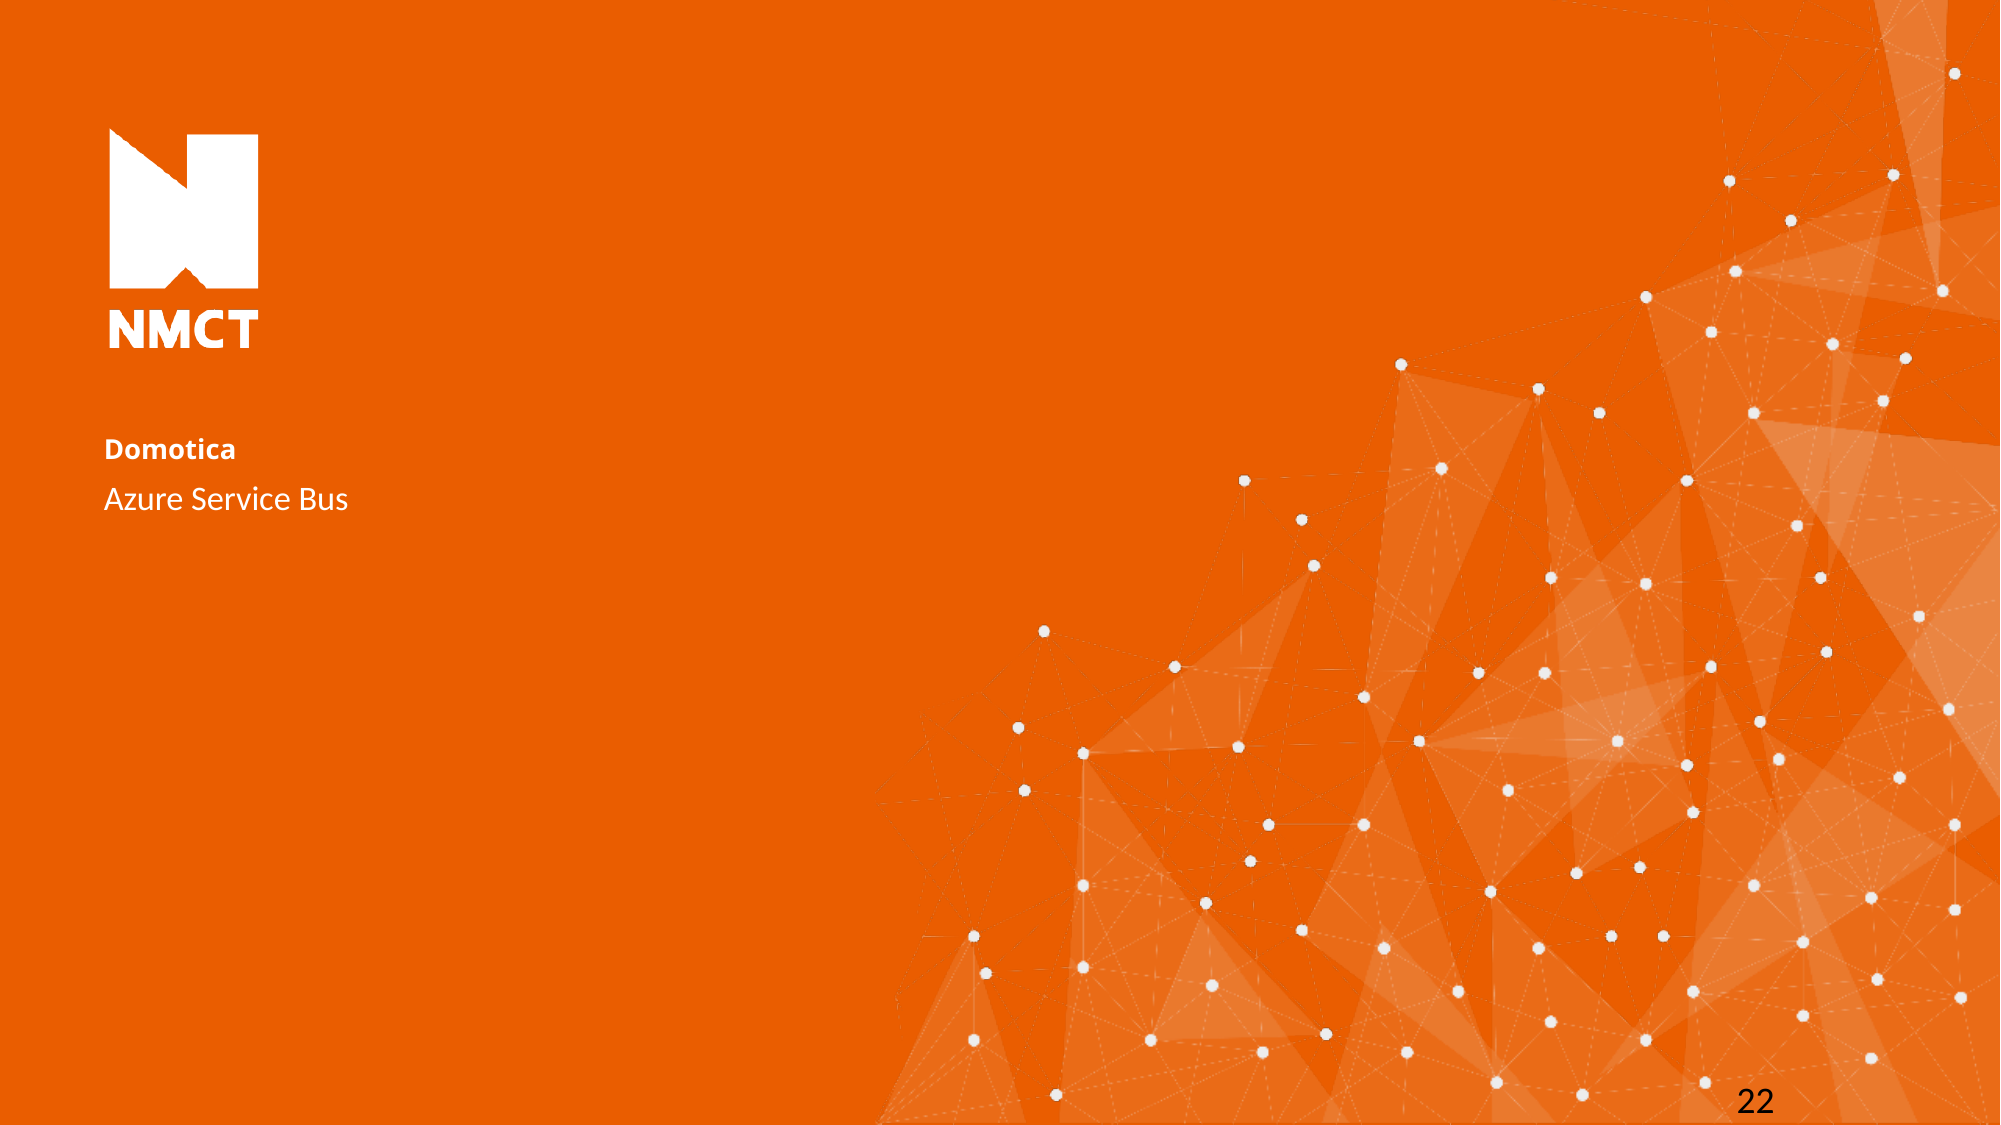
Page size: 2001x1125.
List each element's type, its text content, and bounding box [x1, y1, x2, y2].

slide_number 22 [1721, 1068, 2000, 1108]
list Azure Service Bus [88, 472, 1814, 593]
title Domotica [88, 397, 1814, 472]
picture [875, 0, 2000, 1125]
